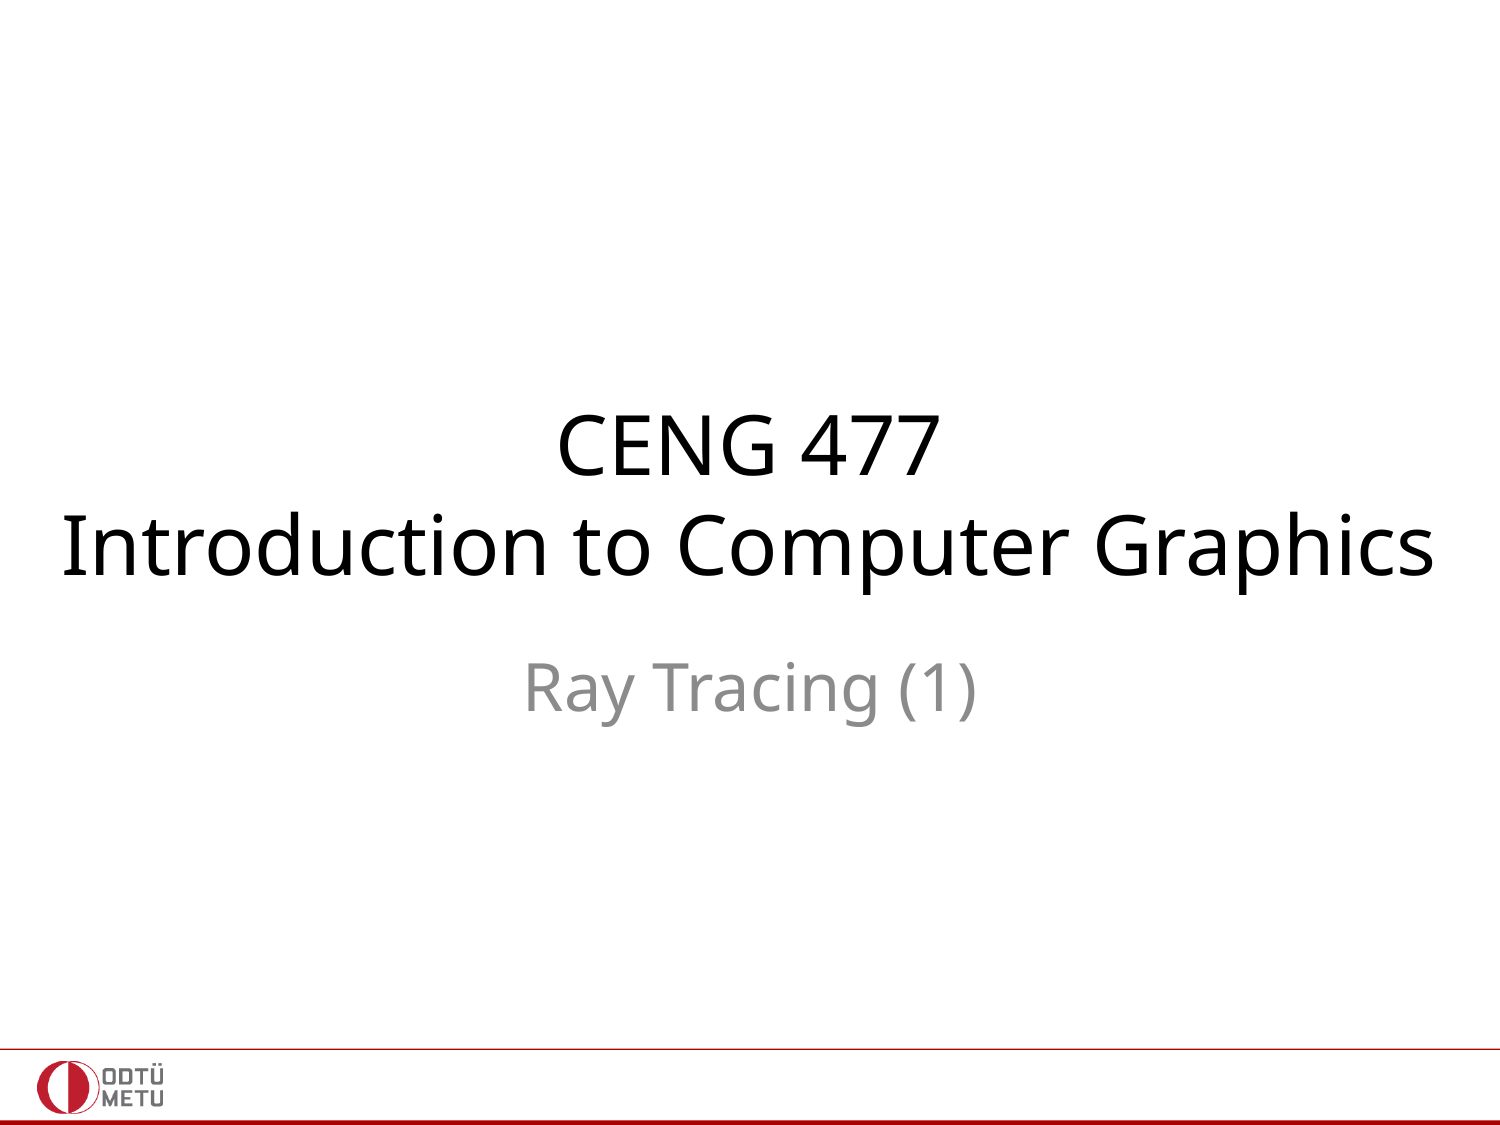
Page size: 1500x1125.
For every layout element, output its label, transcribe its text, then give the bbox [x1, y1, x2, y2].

subtitle Ray Tracing (1) [225, 637, 1275, 925]
picture [37, 1061, 163, 1114]
text_box CENG 477 Introduction to Computer Graphics [31, 371, 1469, 613]
